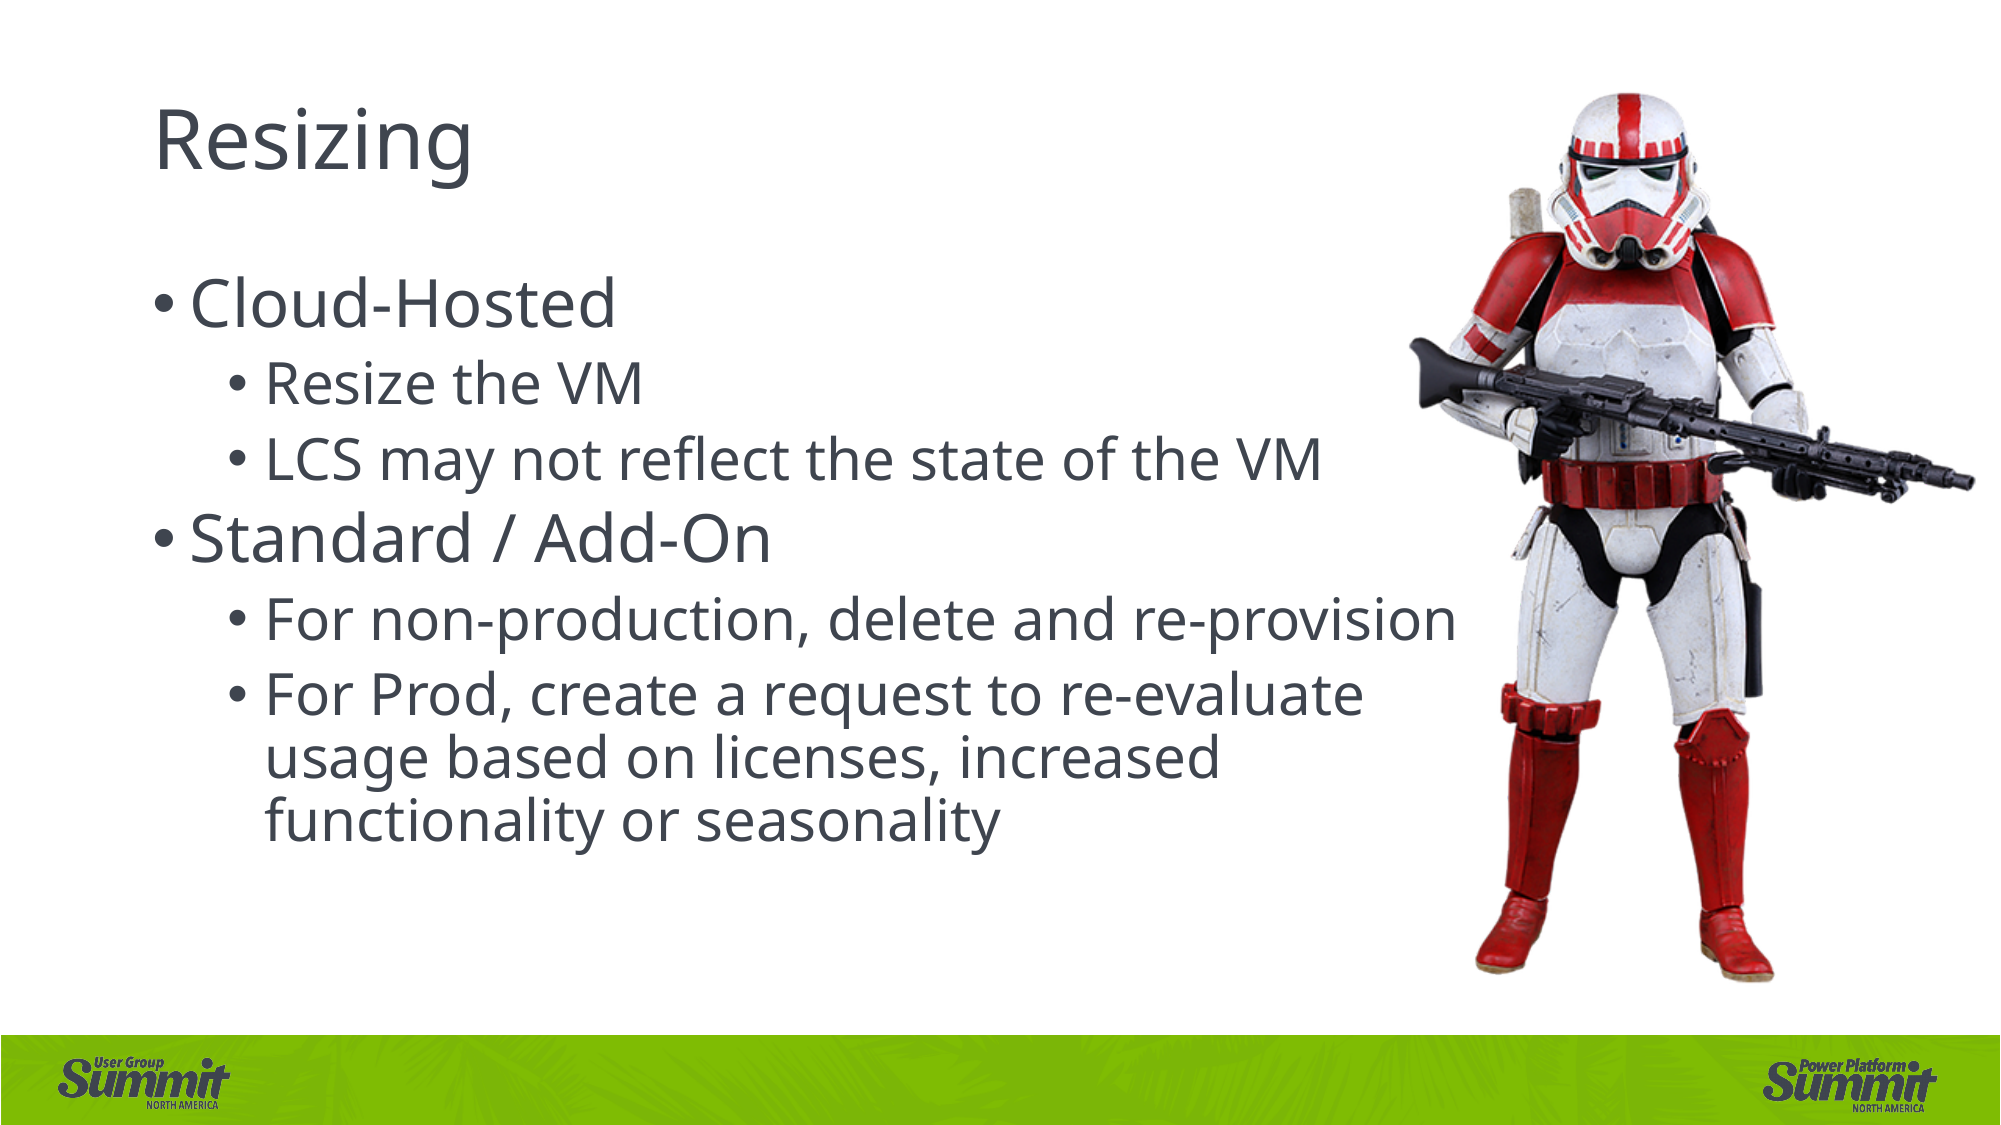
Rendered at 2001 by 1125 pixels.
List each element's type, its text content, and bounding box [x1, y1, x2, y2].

list Cloud-Hosted Resize the VM LCS may not reflect the state of the VM Standard / Add-On For non-production, delete and re-provision For Prod, create a request to re-evaluate usage based on licenses, increased functionality or seasonality [137, 262, 1500, 1014]
picture [1333, 70, 2000, 1009]
title Resizing [137, 59, 1863, 225]
picture [0, 1023, 2000, 1125]
